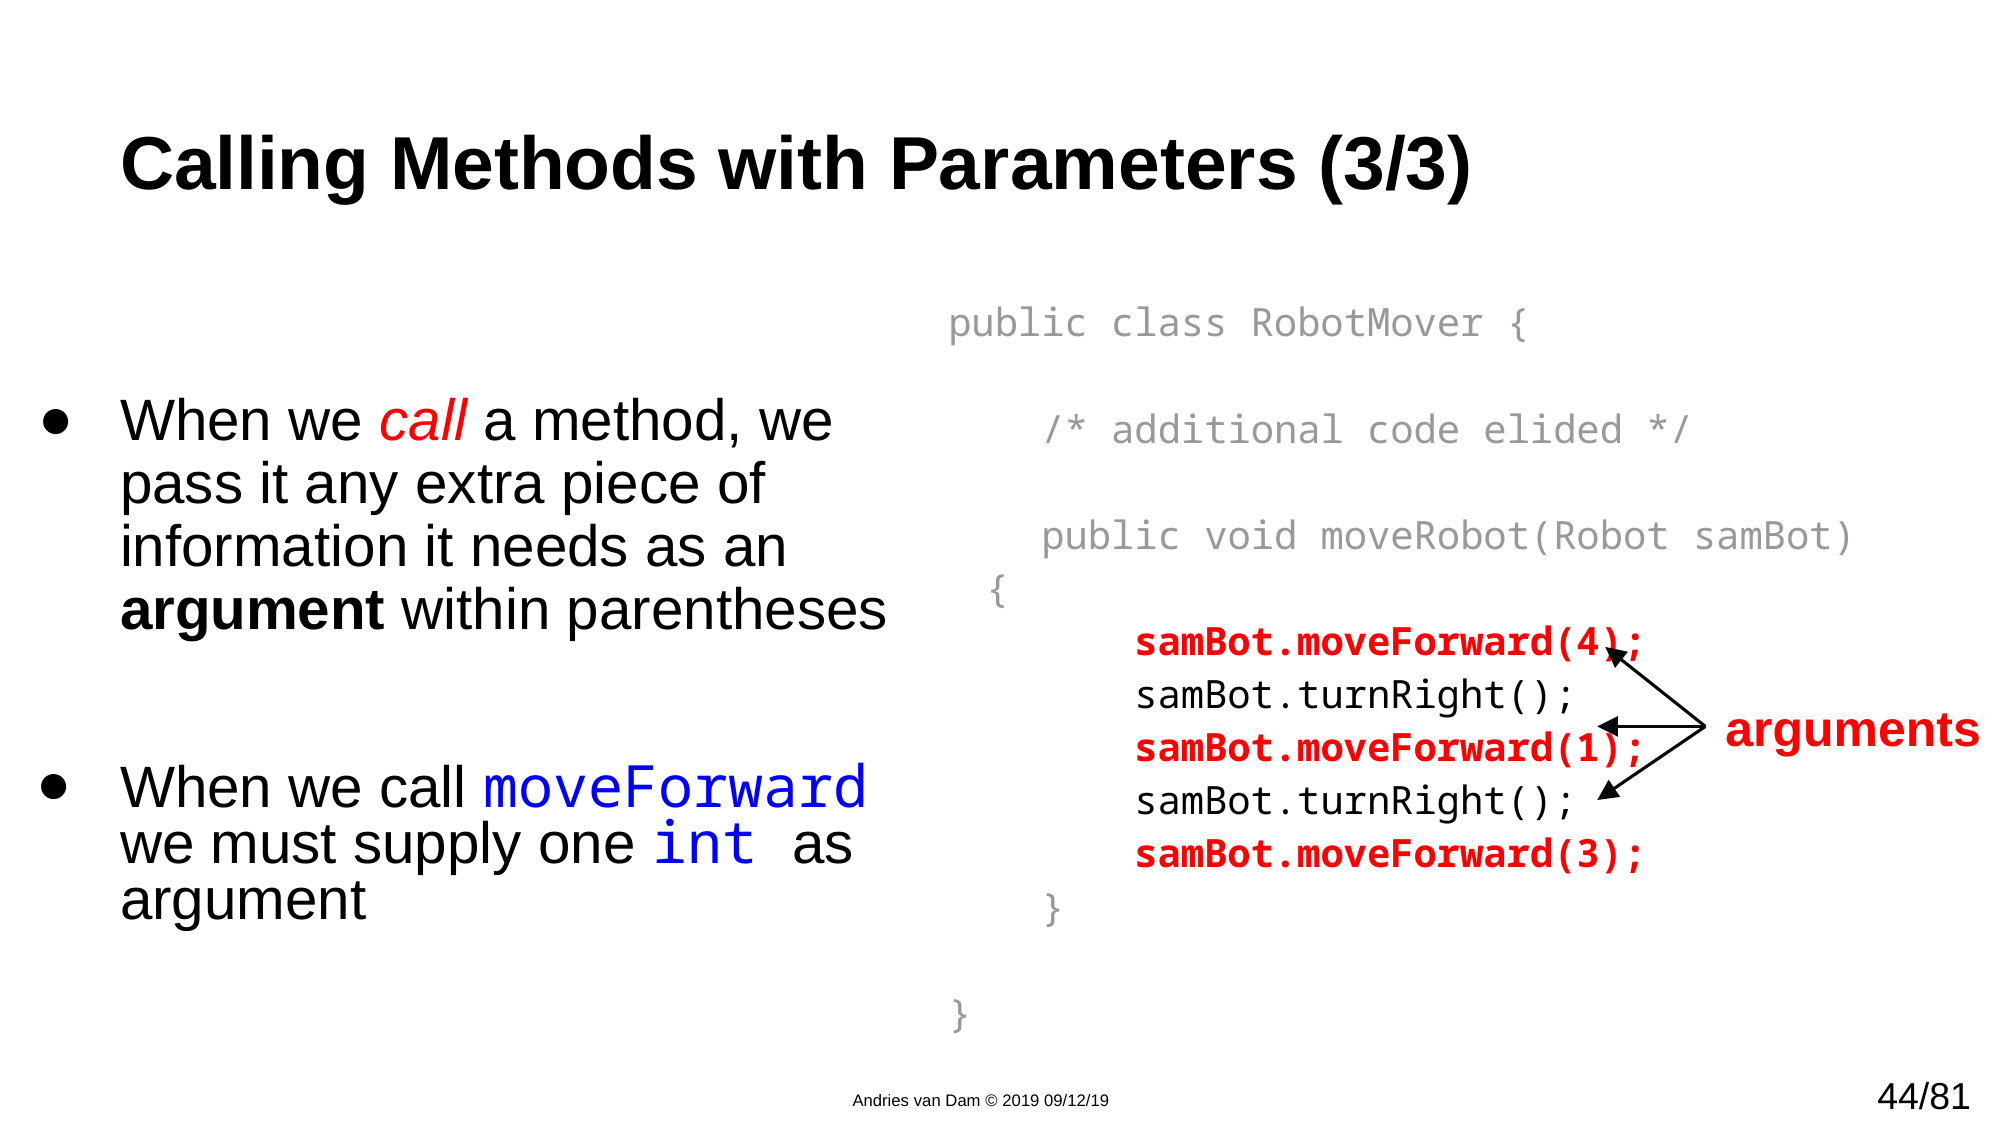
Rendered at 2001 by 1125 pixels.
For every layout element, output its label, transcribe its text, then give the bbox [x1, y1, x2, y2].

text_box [1596, 733, 1706, 801]
text_box arguments [1711, 693, 2000, 760]
list public class RobotMover { /* additional code elided */ public void moveRobot(Robot samBot) { samBot.moveForward(4); samBot.turnRight(); samBot.moveForward(1); samBot.turnRight(); samBot.moveForward(3); } } [928, 255, 1913, 1071]
title Calling Methods with Parameters (3/3) [99, 38, 1900, 226]
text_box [1605, 646, 1706, 727]
text_box When we call moveForward we must supply one int as argument [0, 733, 974, 961]
list When we call a method, we pass it any extra piece of information it needs as an argument within parentheses [0, 200, 974, 733]
